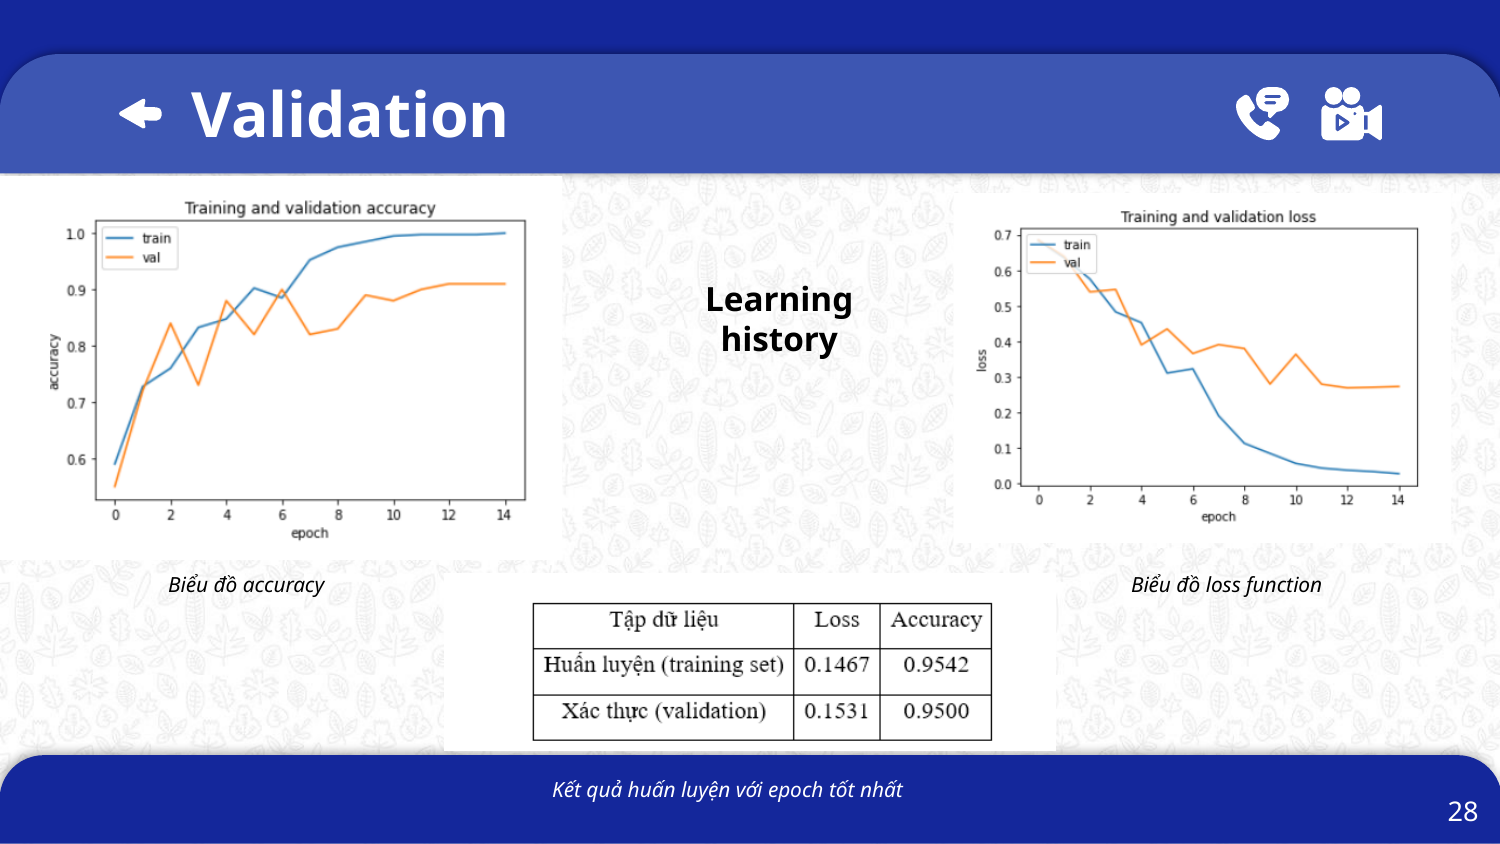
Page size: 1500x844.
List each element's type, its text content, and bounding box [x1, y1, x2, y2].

picture [0, 174, 1500, 788]
text_box Learning history [638, 263, 920, 374]
text_box Biểu đồ loss function [1116, 559, 1404, 610]
title Validation [176, 60, 1382, 155]
slide_number ‹#› [1403, 779, 1494, 844]
text_box [119, 98, 162, 129]
text_box Kết quả huấn luyện với epoch tốt nhất [536, 764, 1022, 815]
text_box Biểu đồ accuracy [153, 569, 441, 610]
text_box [1234, 86, 1383, 141]
